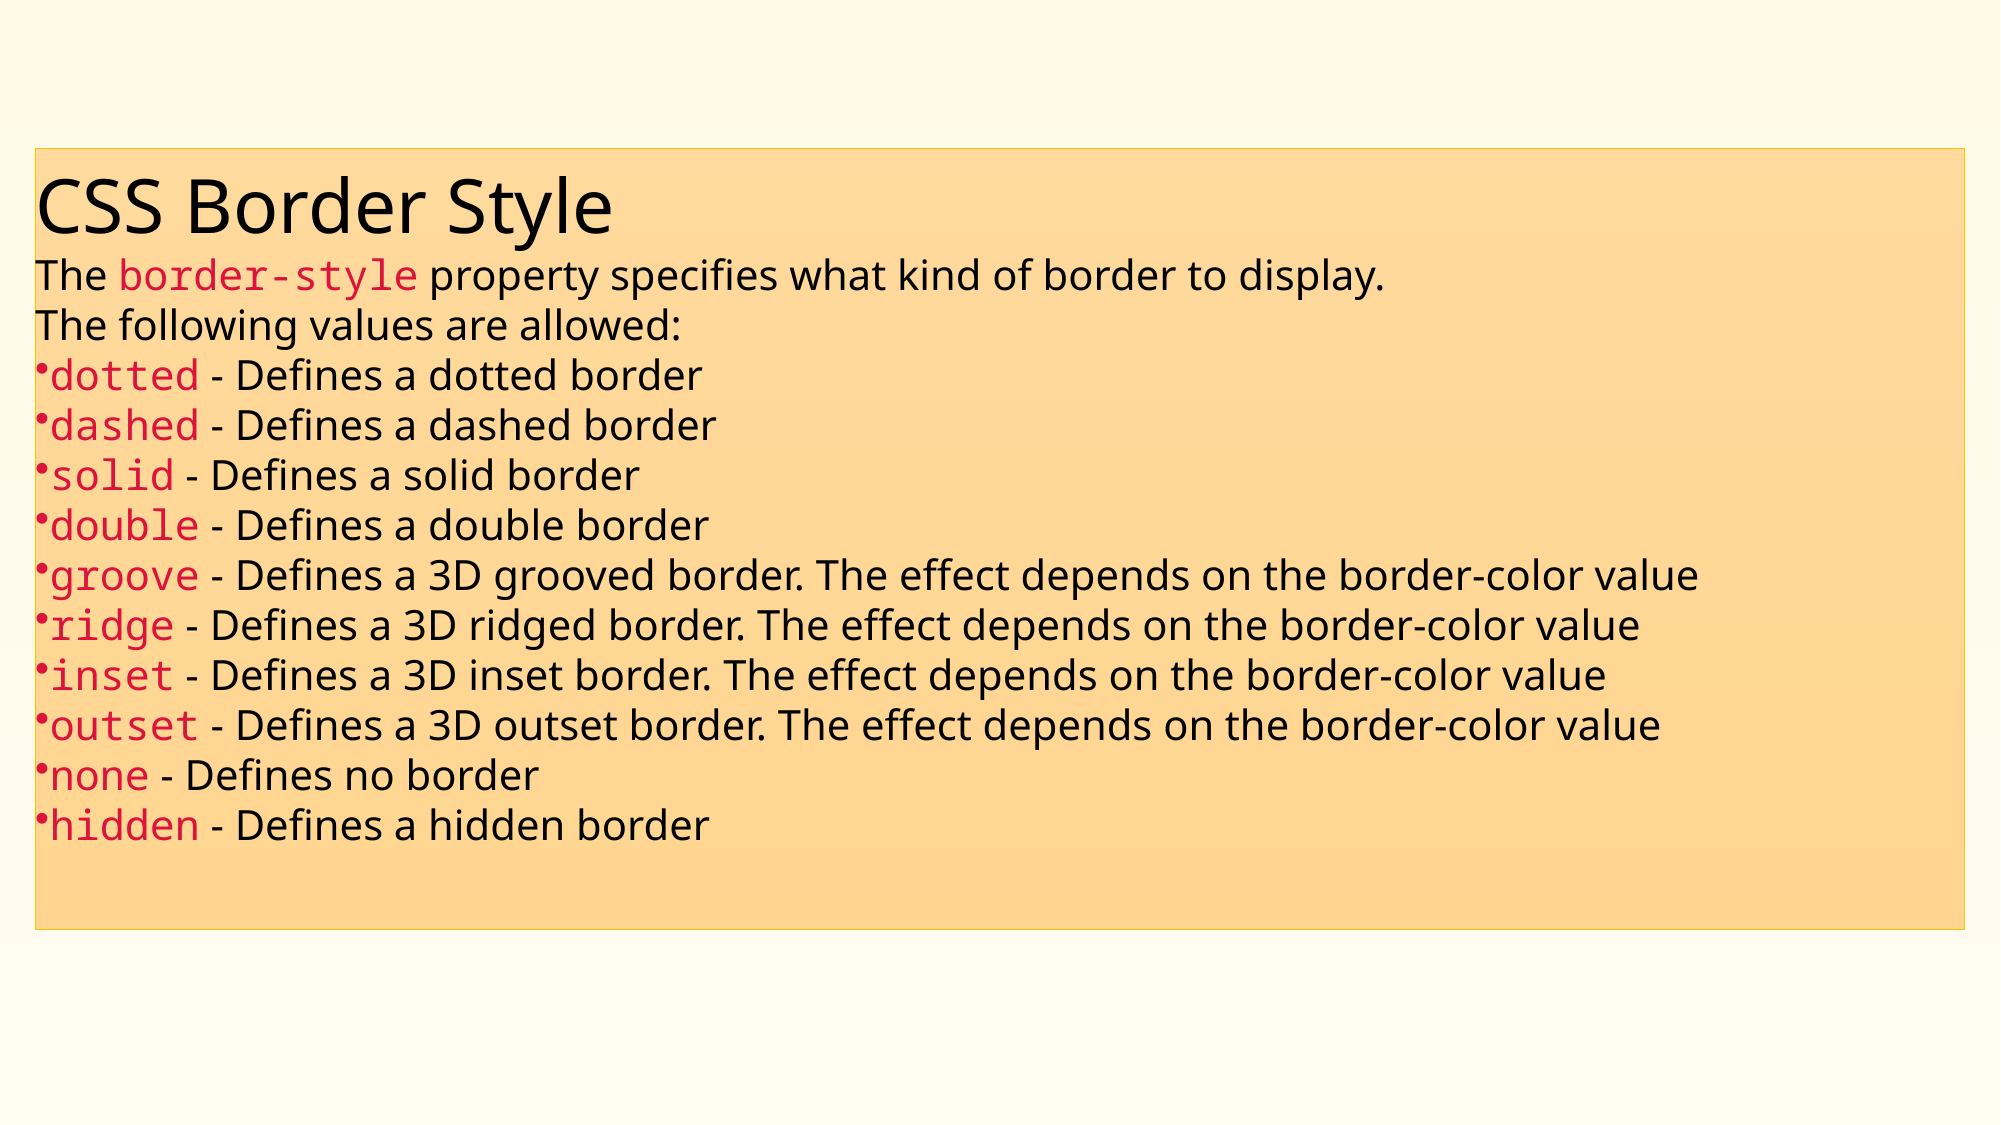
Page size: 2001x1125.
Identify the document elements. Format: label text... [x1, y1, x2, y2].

text_box CSS Border Style The border-style property specifies what kind of border to display. The following values are allowed: dotted - Defines a dotted border dashed - Defines a dashed border solid - Defines a solid border double - Defines a double border groove - Defines a 3D grooved border. The effect depends on the border-color value ridge - Defines a 3D ridged border. The effect depends on the border-color value inset - Defines a 3D inset border. The effect depends on the border-color value outset - Defines a 3D outset border. The effect depends on the border-color value none - Defines no border hidden - Defines a hidden border [35, 148, 1965, 930]
